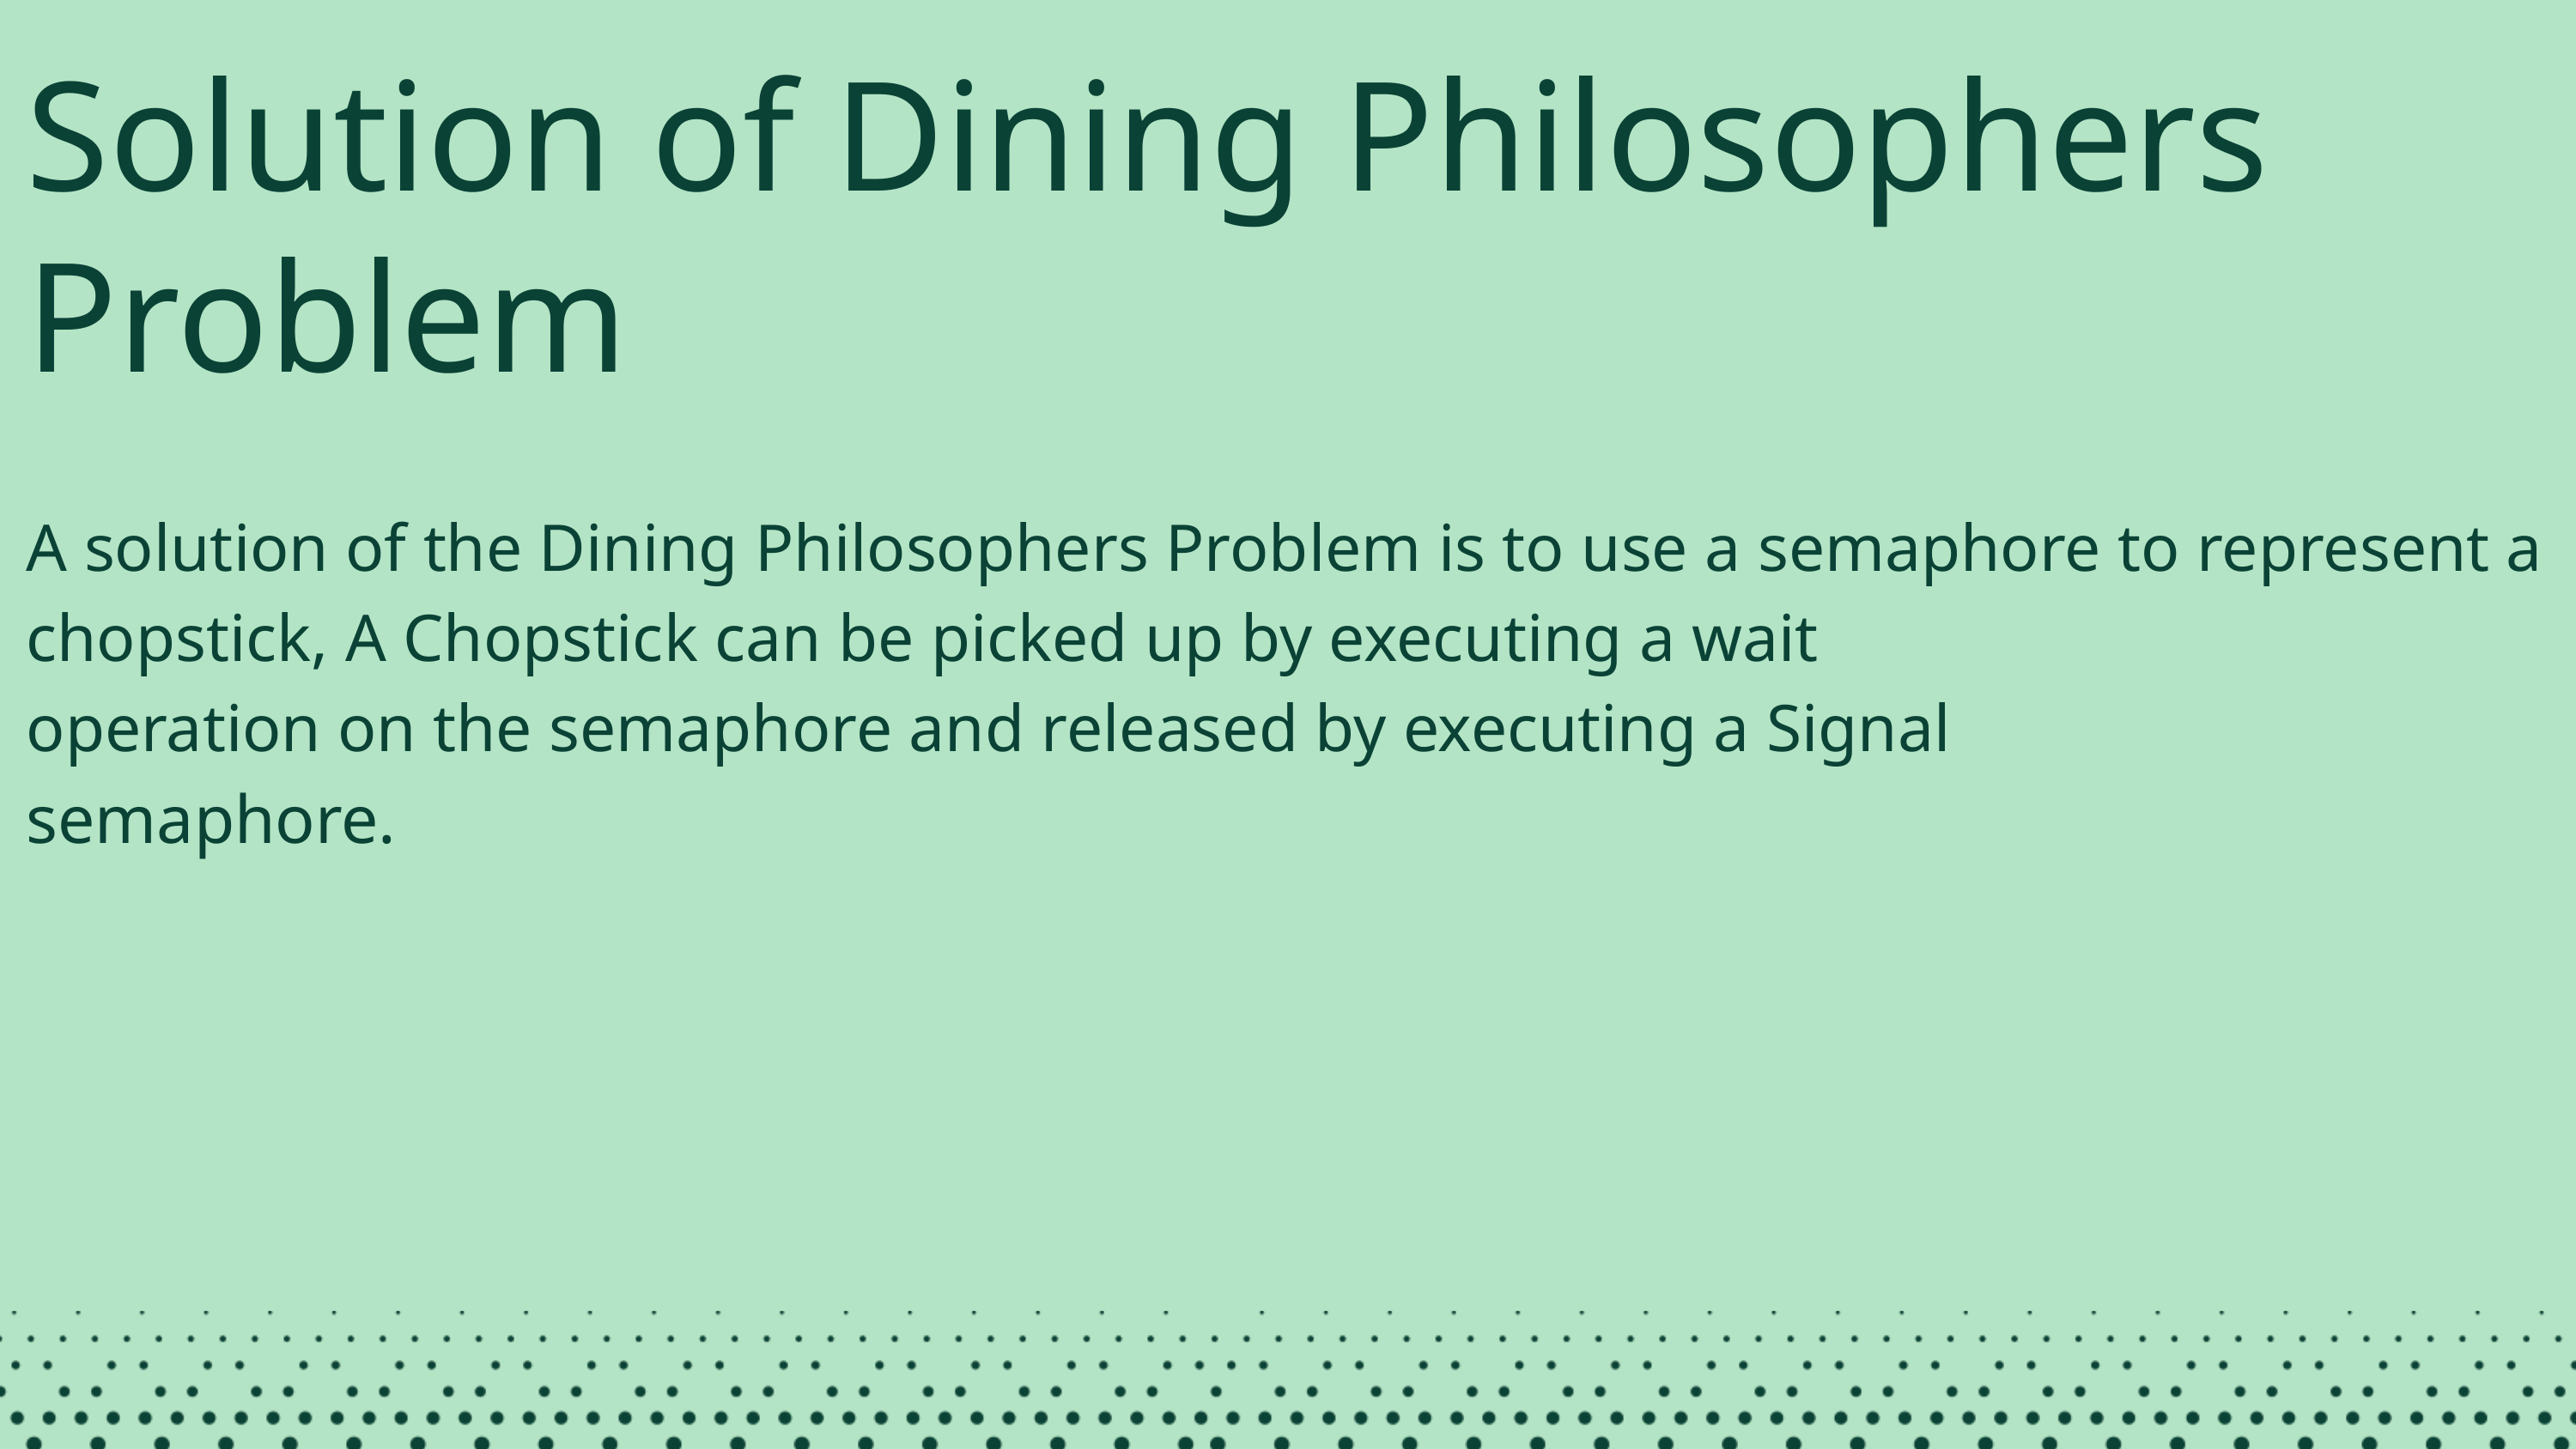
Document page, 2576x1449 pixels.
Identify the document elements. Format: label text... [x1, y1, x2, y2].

picture [0, 1311, 2576, 1449]
text_box Solution of Dining Philosophers Problem [26, 39, 2549, 403]
text_box A solution of the Dining Philosophers Problem is to use a semaphore to represent a chopstick, A Chopstick can be picked up by executing a wait operation on the semaphore and released by executing a Signal semaphore. [26, 494, 2549, 950]
